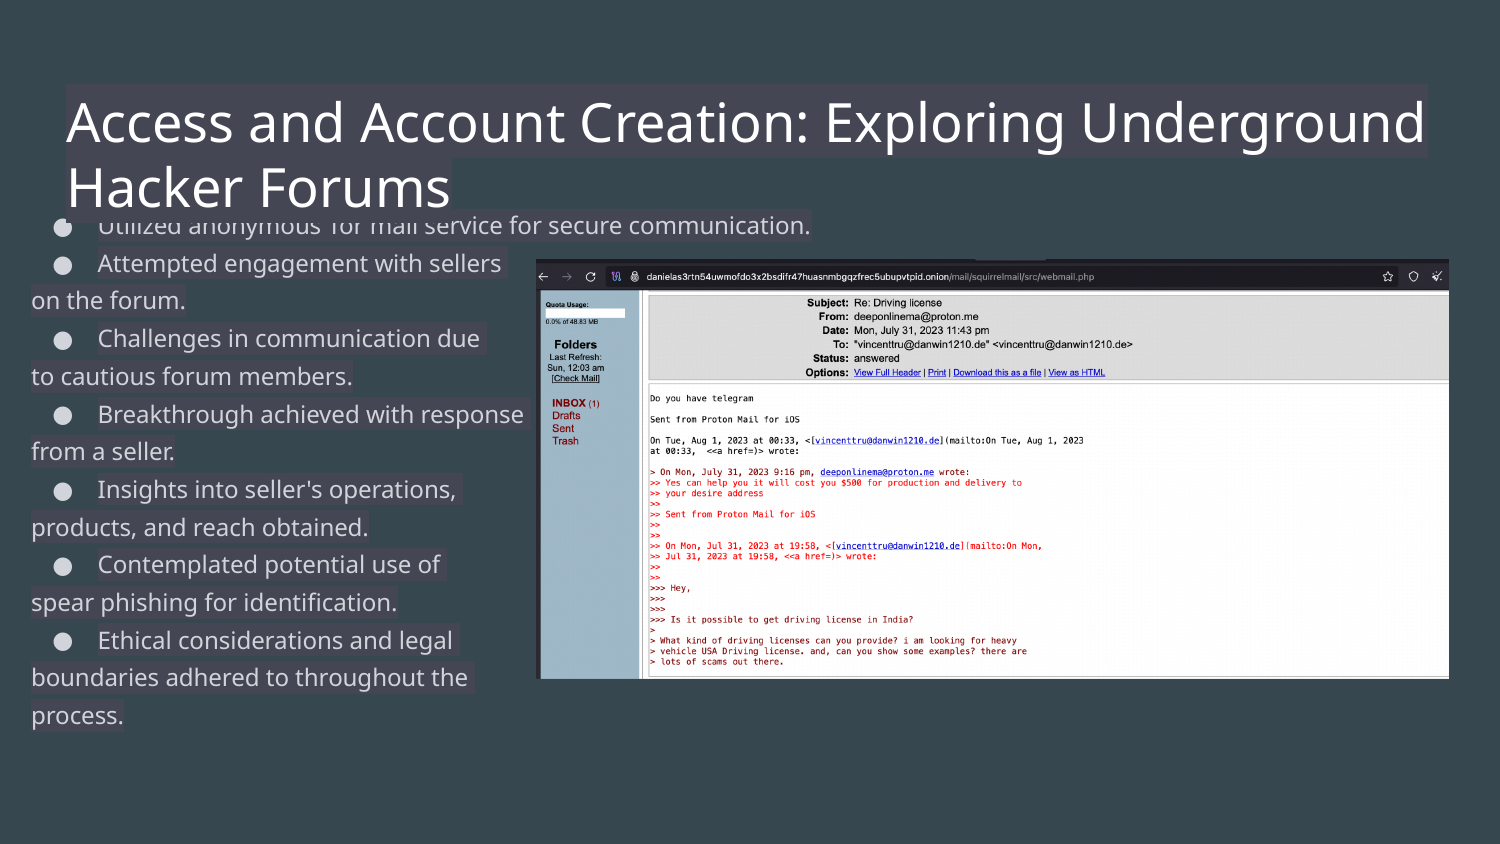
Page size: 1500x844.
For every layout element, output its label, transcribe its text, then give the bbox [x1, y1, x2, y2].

title Access and Account Creation: Exploring Underground Hacker Forums [51, 72, 1449, 167]
list Utilized anonymous Tor mail service for secure communication. Attempted engagement with sellers on the forum. Challenges in communication due to cautious forum members. Breakthrough achieved with response from a seller. Insights into seller's operations, products, and reach obtained. Contemplated potential use of spear phishing for identification. Ethical considerations and legal boundaries adhered to throughout the process. [16, 189, 1449, 750]
picture [536, 259, 1450, 679]
